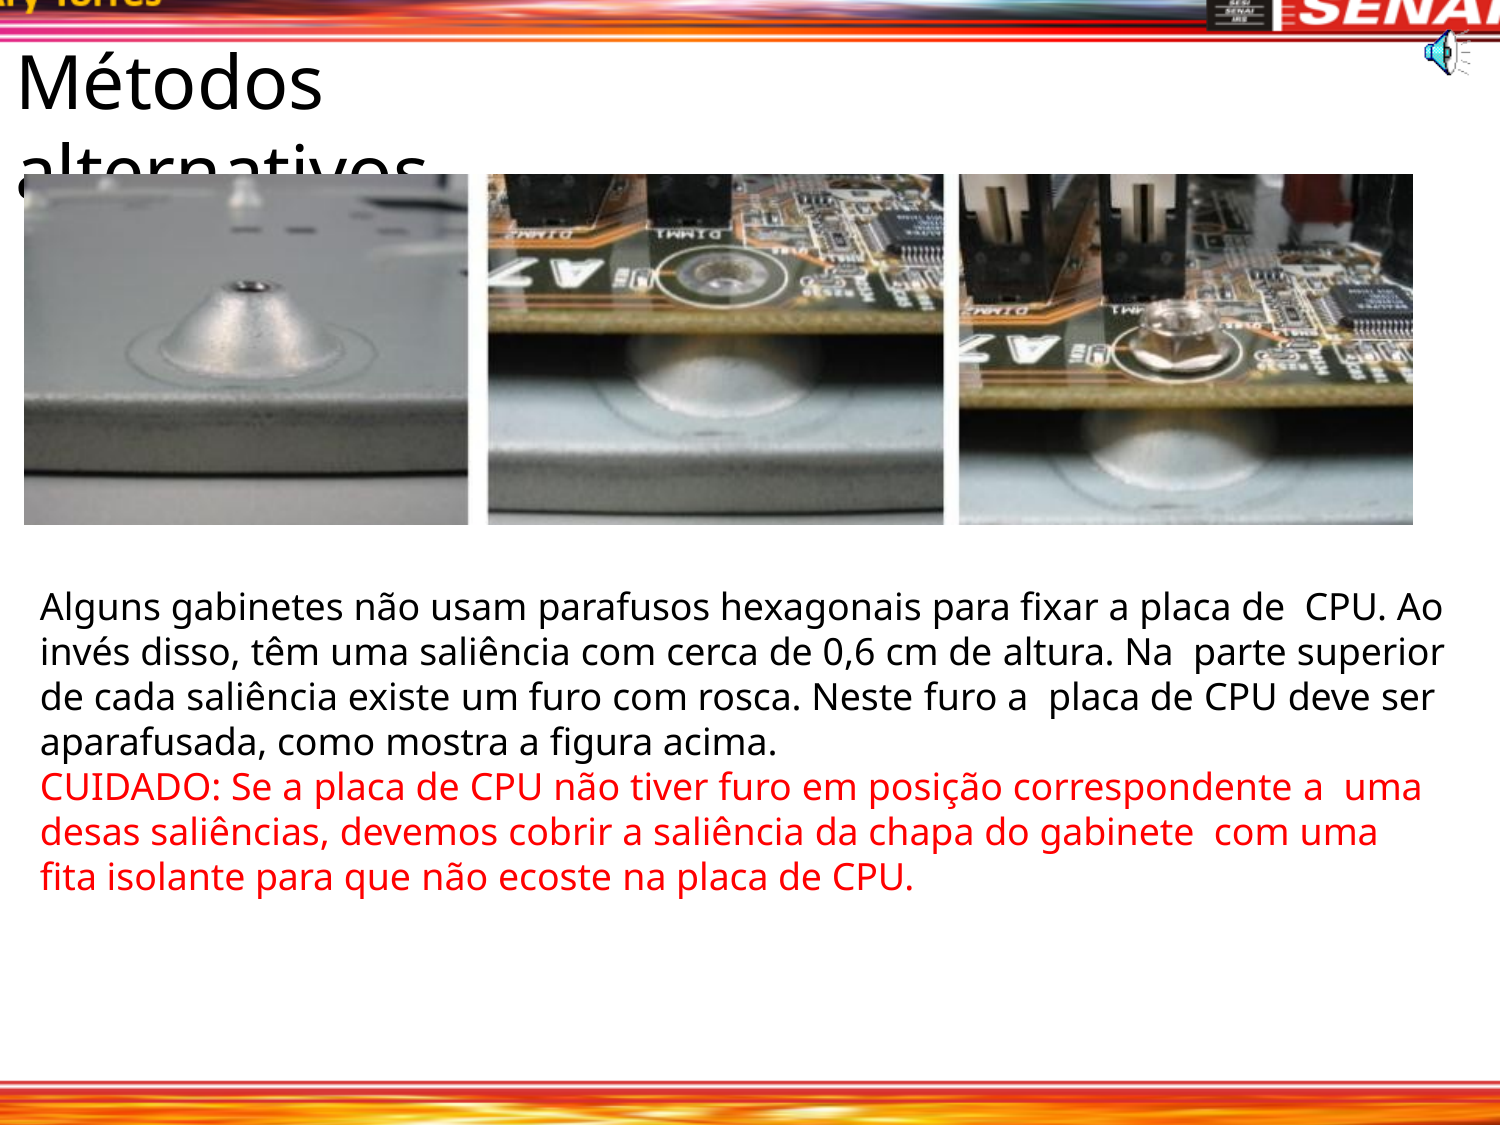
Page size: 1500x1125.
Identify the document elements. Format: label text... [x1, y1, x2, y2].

picture [0, 0, 1500, 1125]
text_box Alguns gabinetes não usam parafusos hexagonais para fixar a placa de CPU. Ao invés disso, têm uma saliência com cerca de 0,6 cm de altura. Na parte superior de cada saliência existe um furo com rosca. Neste furo a placa de CPU deve ser aparafusada, como mostra a figura acima. CUIDADO: Se a placa de CPU não tiver furo em posição correspondente a uma desas saliências, devemos cobrir a saliência da chapa do gabinete com uma fita isolante para que não ecoste na placa de CPU. [37, 580, 1451, 898]
title Métodos alternativos [12, 32, 710, 223]
